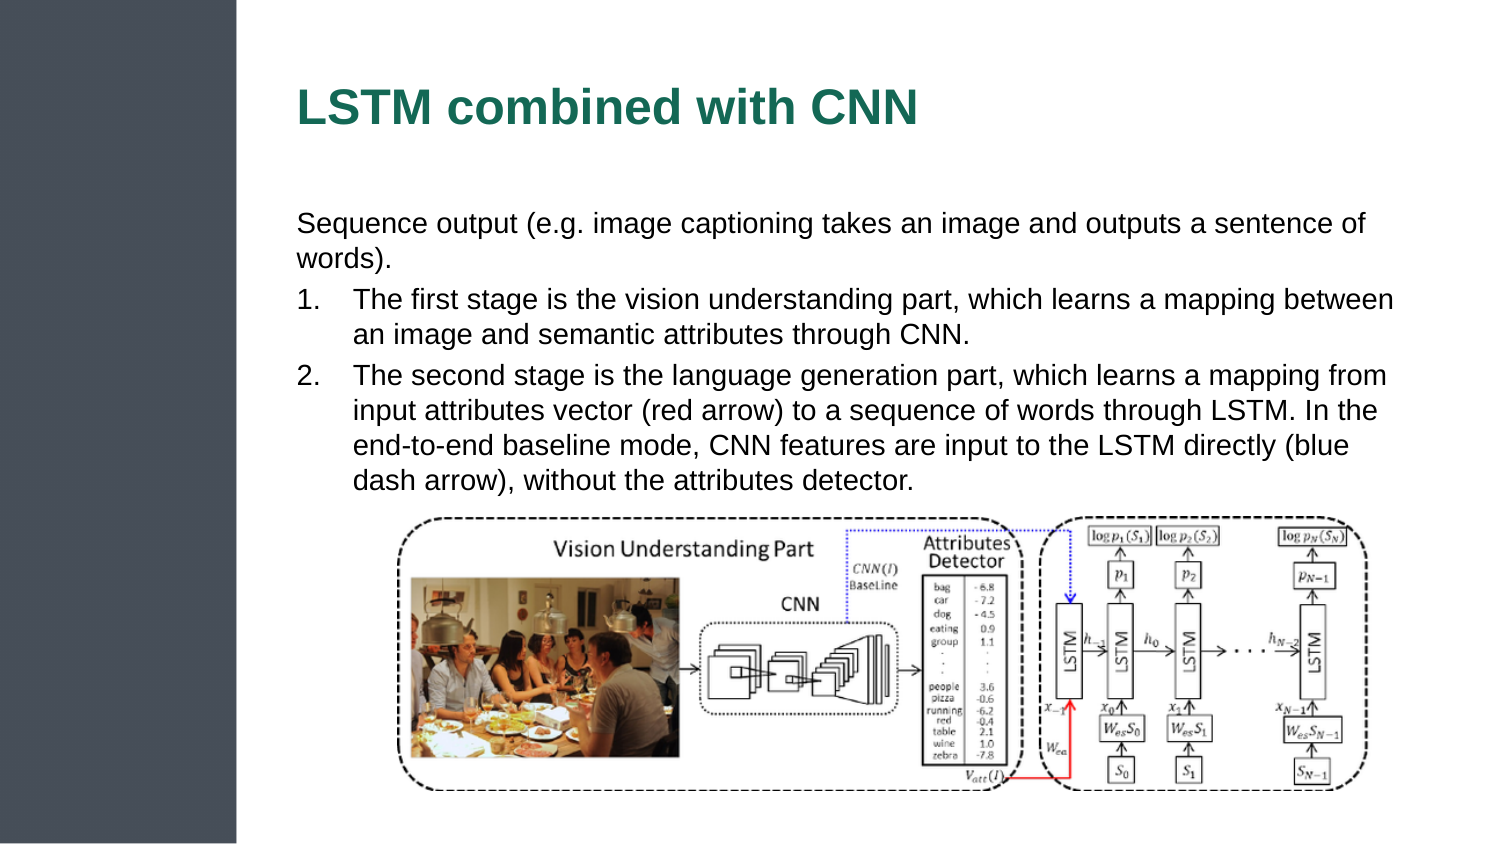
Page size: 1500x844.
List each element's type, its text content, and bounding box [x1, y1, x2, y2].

picture [0, 0, 1500, 844]
list Sequence output (e.g. image captioning takes an image and outputs a sentence of words). The first stage is the vision understanding part, which learns a mapping between an image and semantic attributes through CNN. The second stage is the language generation part, which learns a mapping from input attributes vector (red arrow) to a sequence of words through LSTM. In the end-to-end baseline mode, CNN features are input to the LSTM directly (blue dash arrow), without the attributes detector. [281, 196, 1425, 754]
title LSTM combined with CNN [281, 33, 1425, 175]
